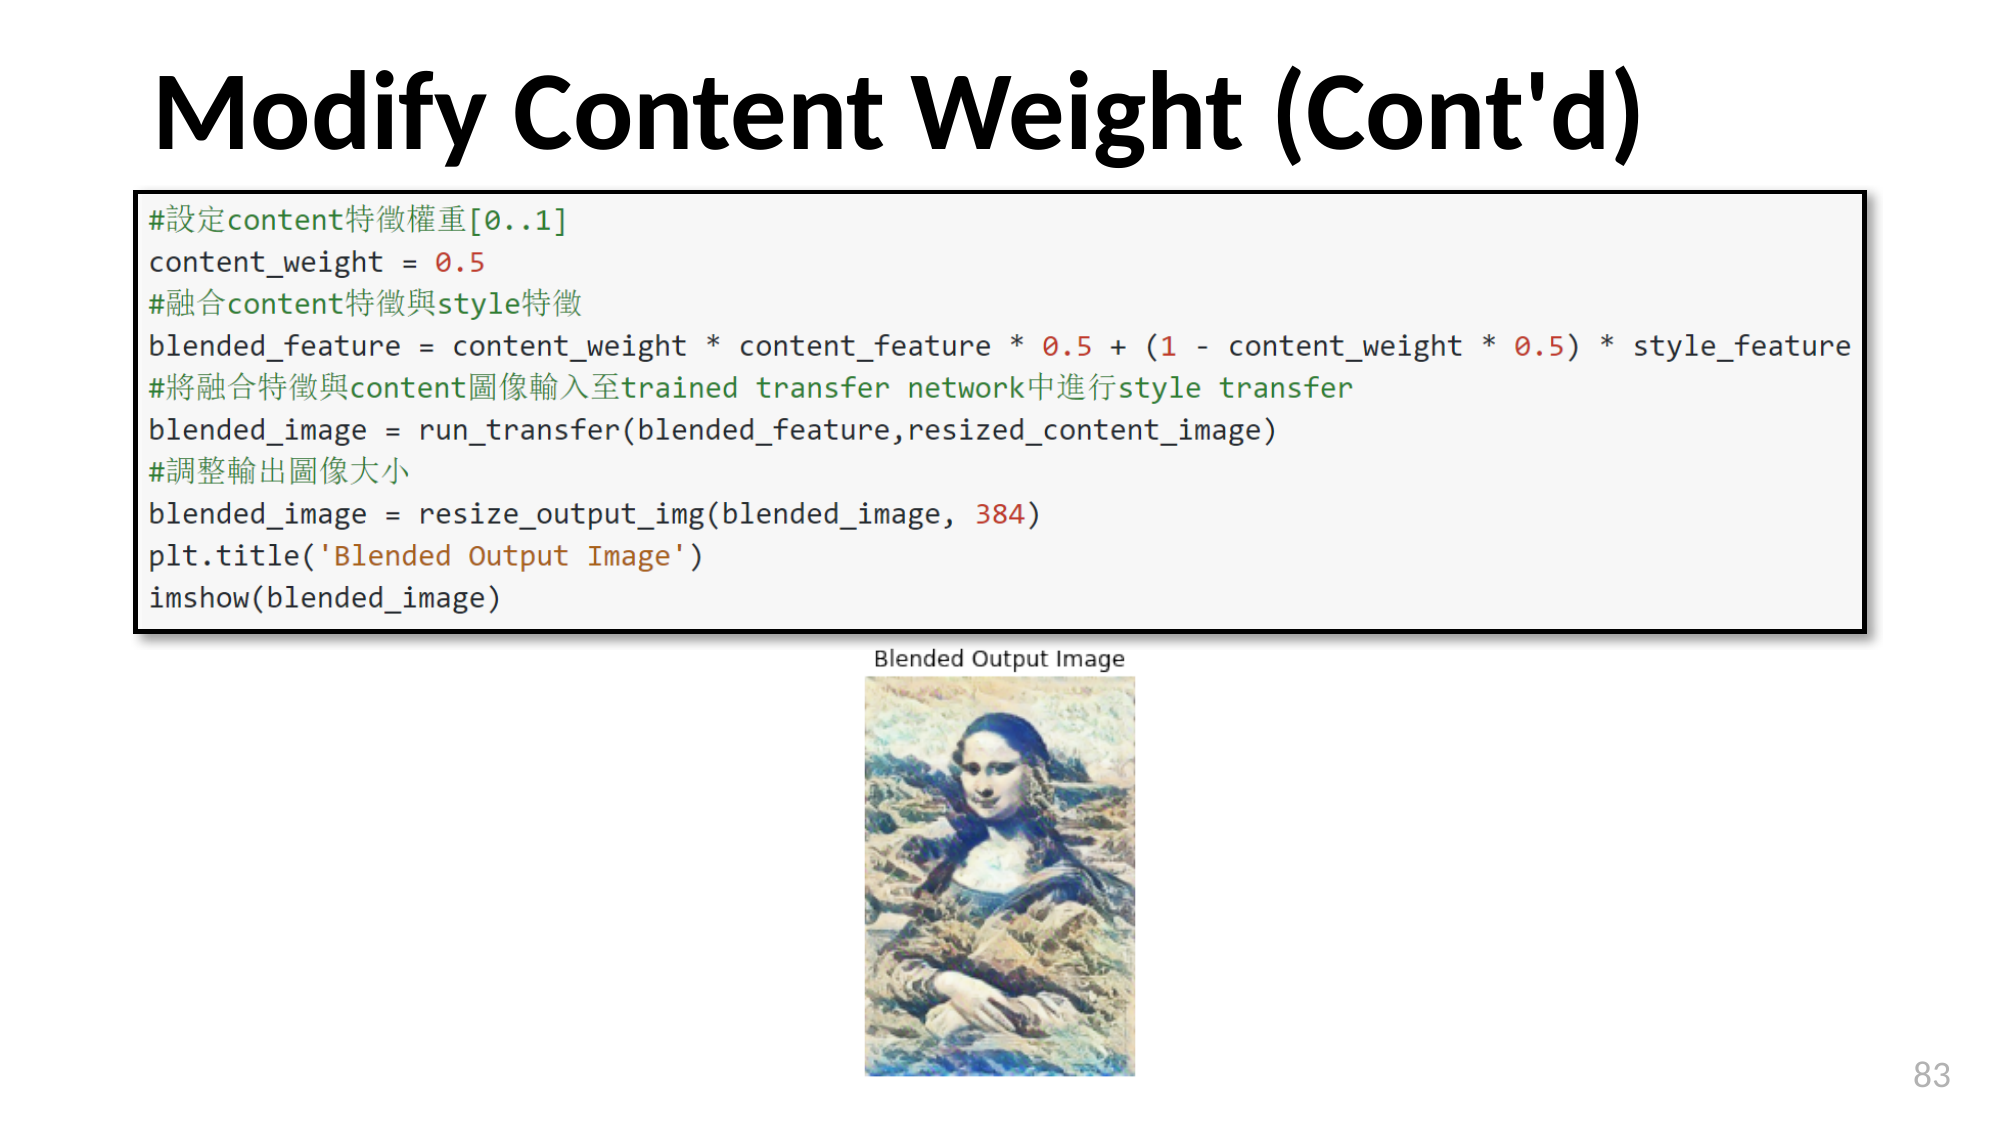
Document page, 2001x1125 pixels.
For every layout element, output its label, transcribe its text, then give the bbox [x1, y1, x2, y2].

picture [852, 635, 1147, 1090]
picture [137, 194, 1863, 630]
slide_number 83 [1824, 1042, 1967, 1103]
title Modify Content Weight (Cont'd) [137, 28, 1863, 190]
